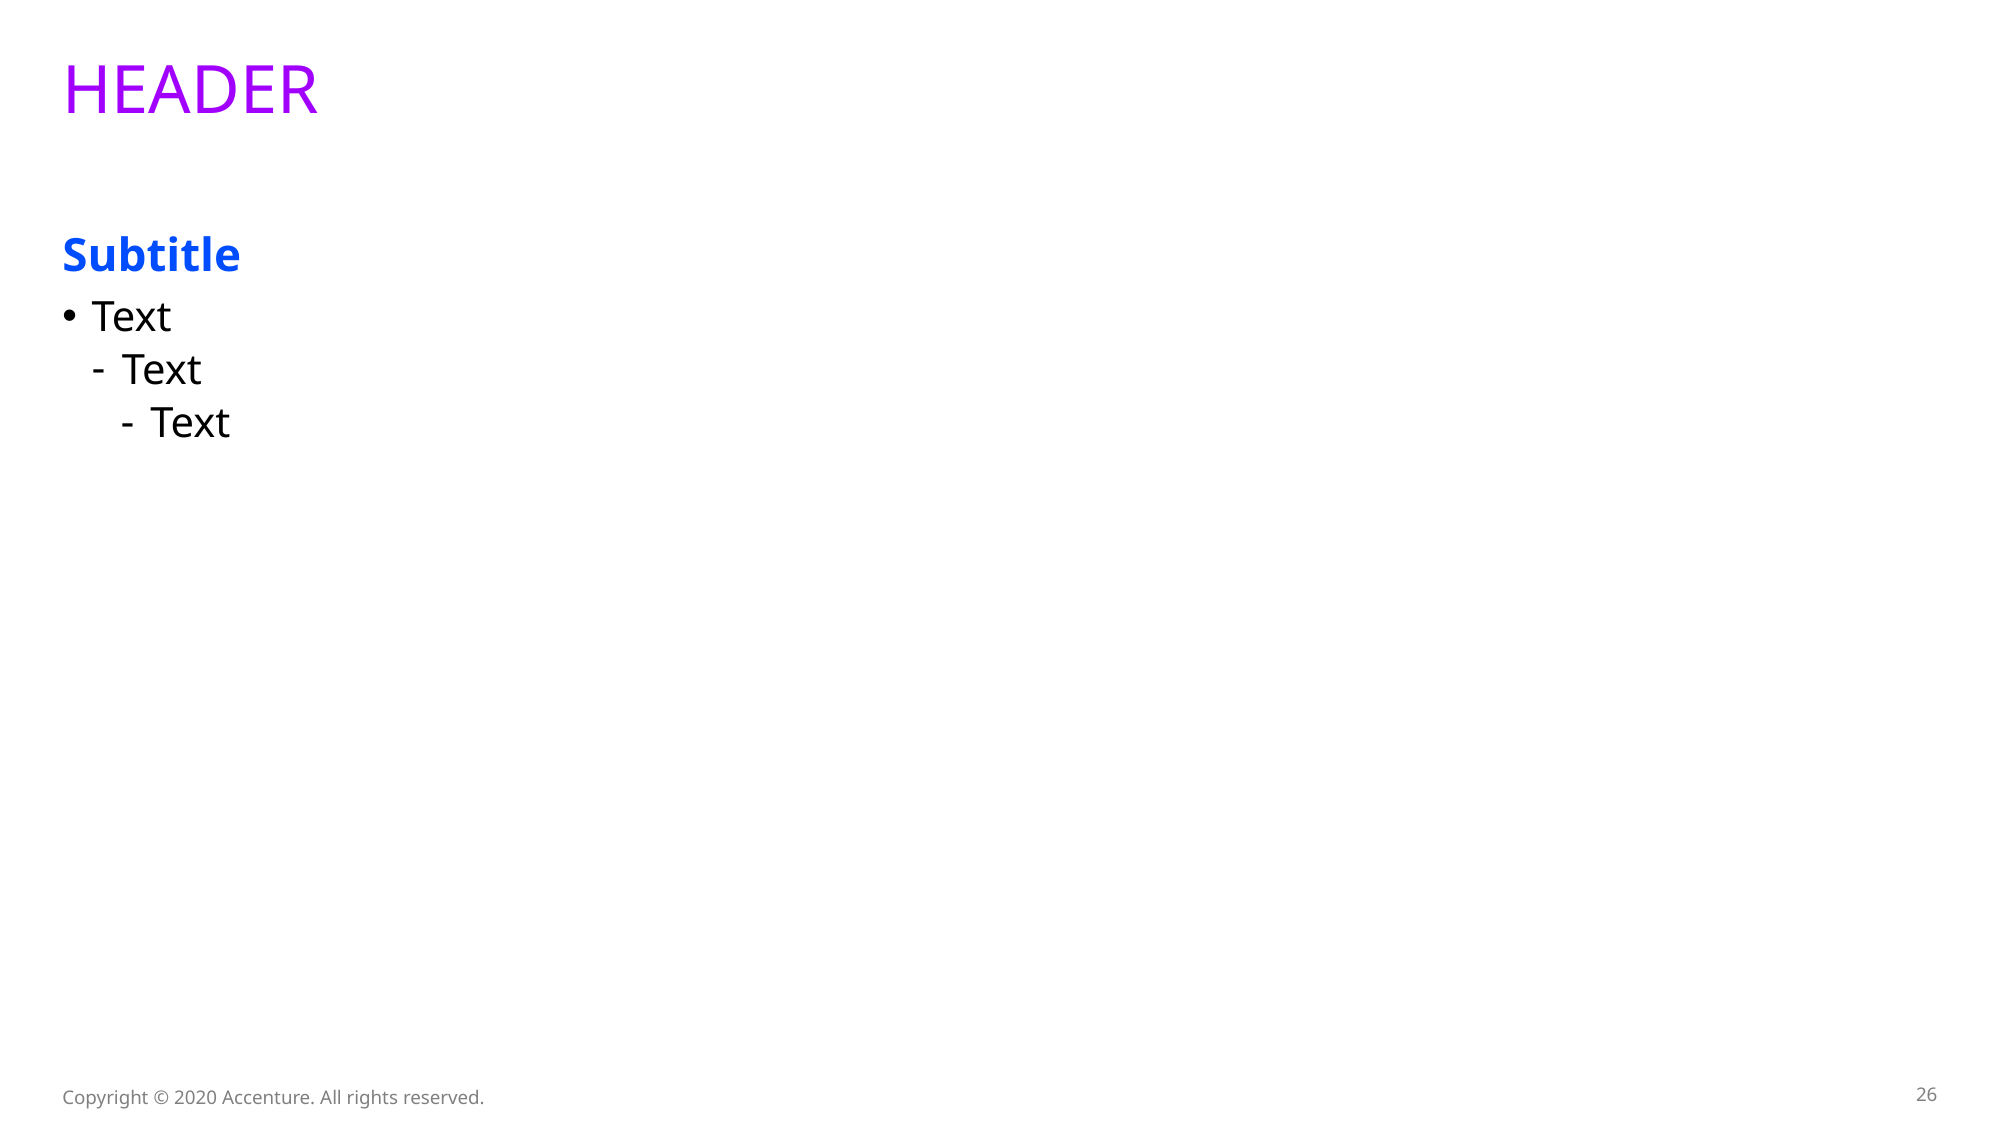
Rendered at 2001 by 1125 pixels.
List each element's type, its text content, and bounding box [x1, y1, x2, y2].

title header [62, 62, 1938, 211]
list Text Text Text [62, 295, 1938, 449]
list Subtitle [62, 231, 1938, 282]
